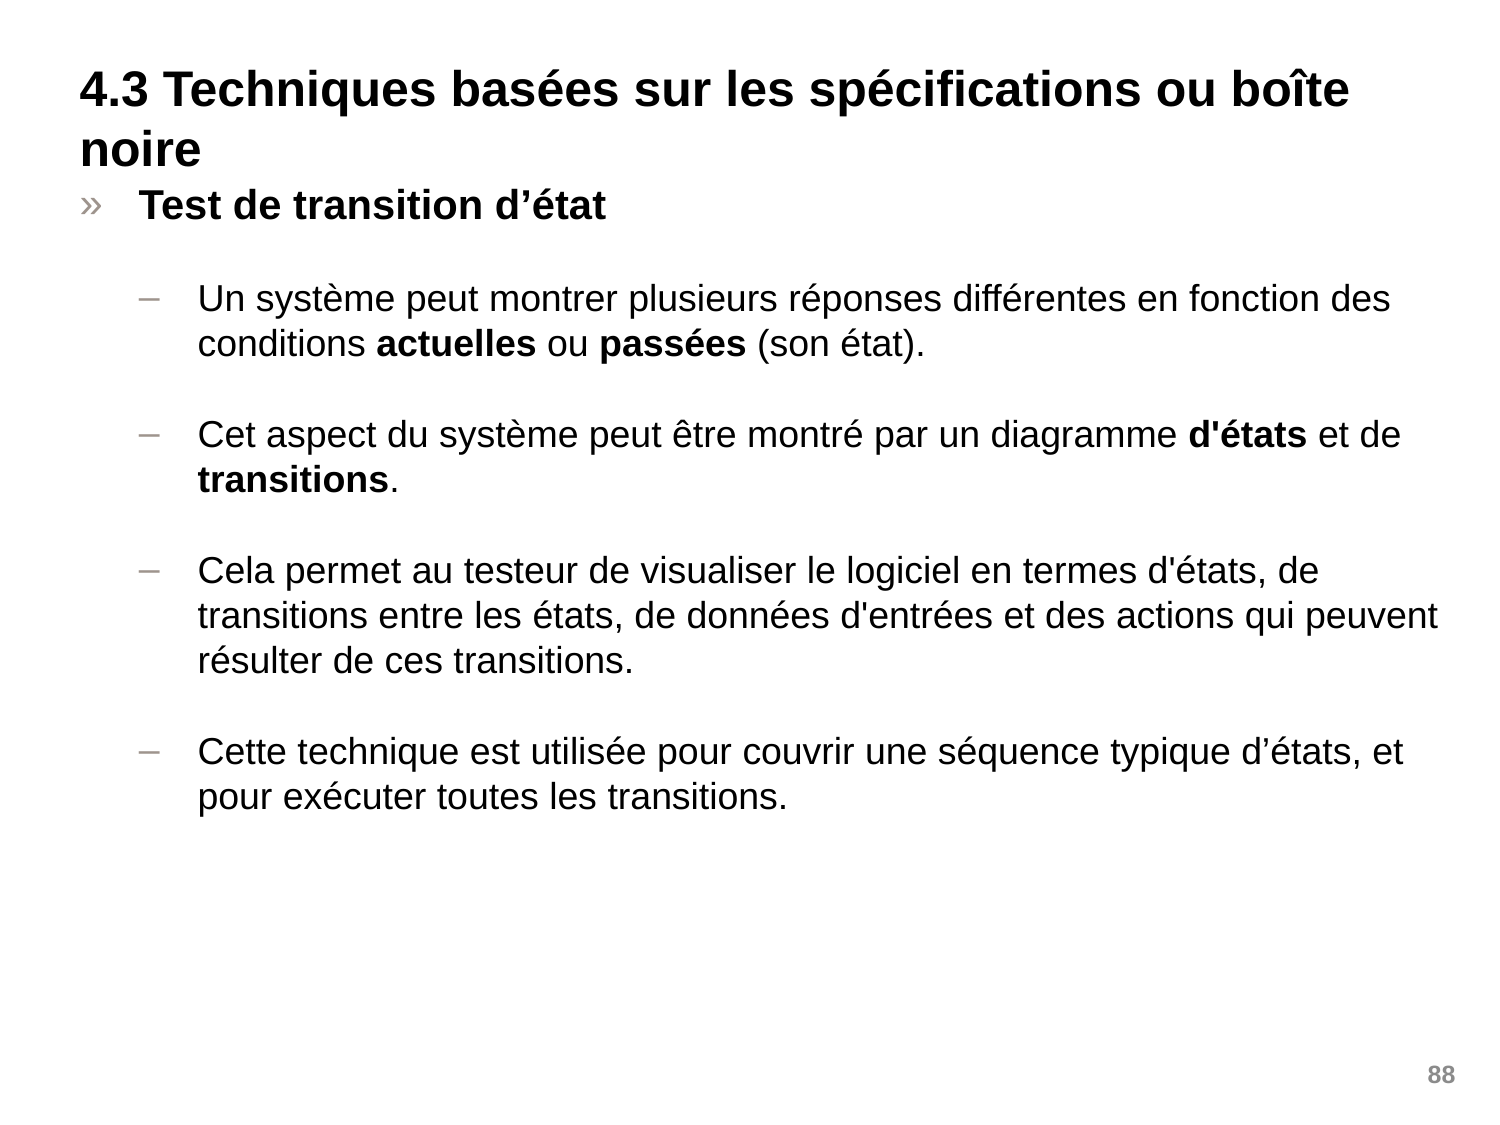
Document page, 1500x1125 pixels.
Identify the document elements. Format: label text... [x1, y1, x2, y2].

list Test de transition d’état Un système peut montrer plusieurs réponses différentes en fonction des conditions actuelles ou passées (son état). Cet aspect du système peut être montré par un diagramme d'états et de transitions. Cela permet au testeur de visualiser le logiciel en termes d'états, de transitions entre les états, de données d'entrées et des actions qui peuvent résulter de ces transitions. Cette technique est utilisée pour couvrir une séquence typique d’états, et pour exécuter toutes les transitions. [79, 178, 1456, 1063]
slide_number 88 [1396, 1058, 1456, 1088]
title 4.3 Techniques basées sur les spécifications ou boîte noire [79, 55, 1456, 176]
